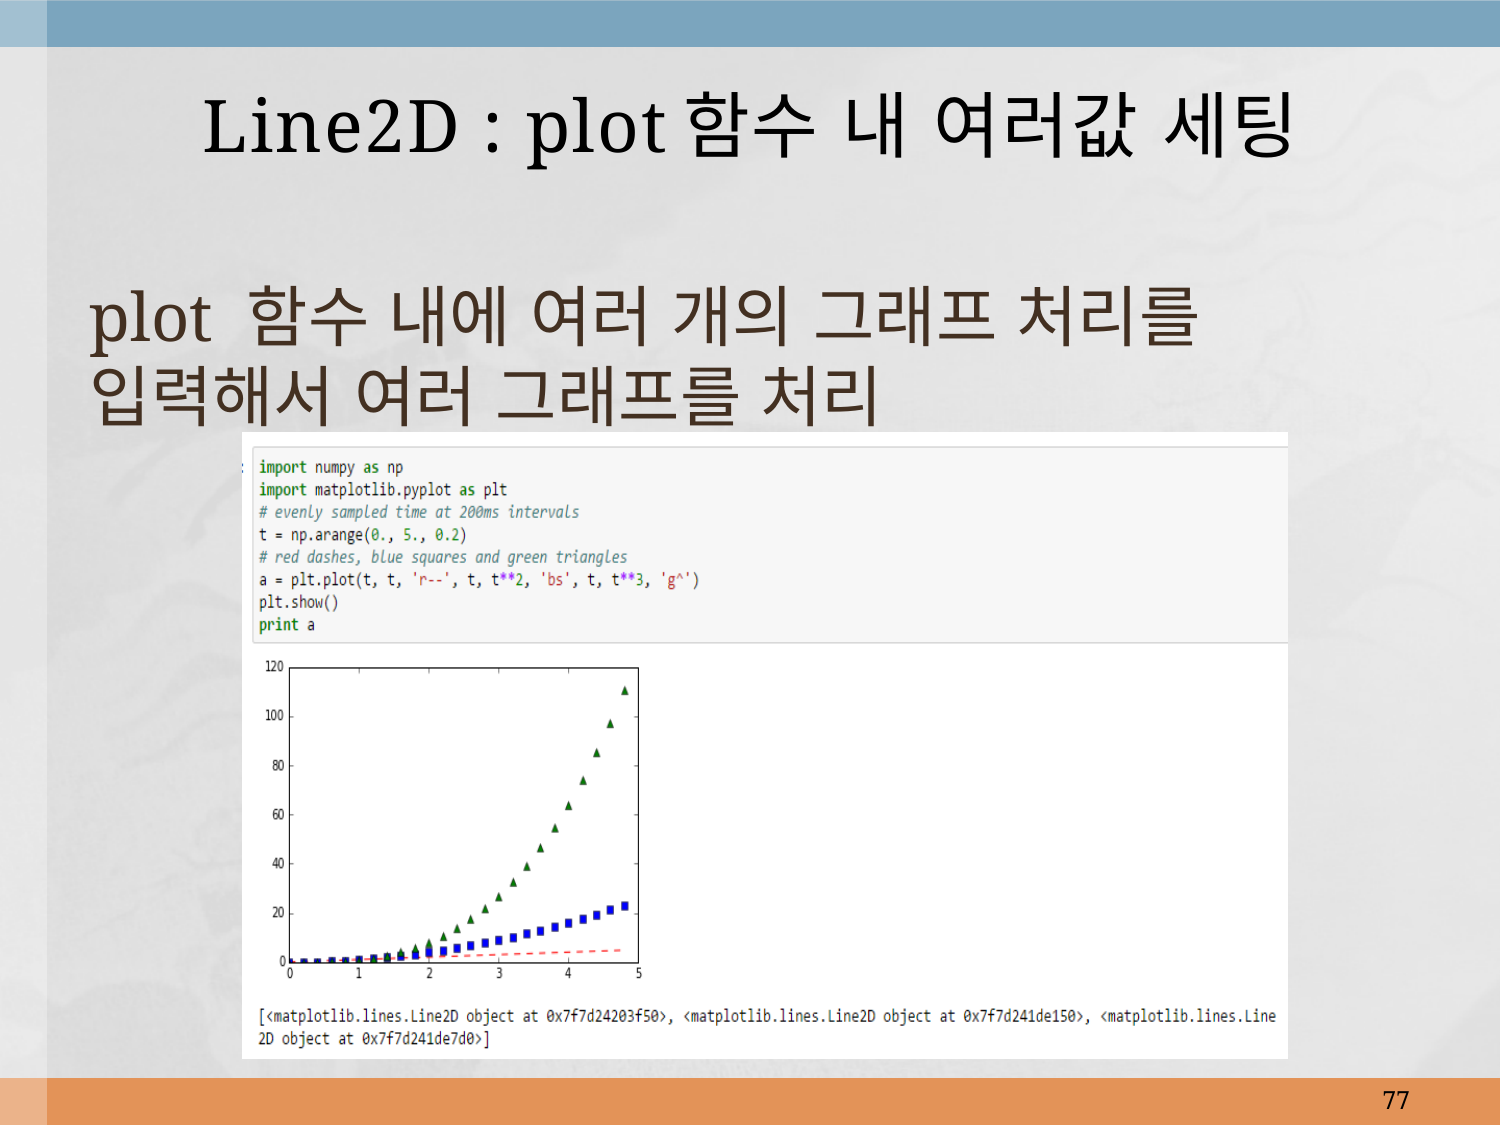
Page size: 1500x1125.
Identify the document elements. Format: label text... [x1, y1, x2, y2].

slide_number 77 [1074, 1078, 1425, 1125]
title Line2D : plot함수 내 여러값 세팅 [49, 46, 1454, 202]
list plot 함수 내에 여러 개의 그래프 처리를 입력해서 여러 그래프를 처리 [75, 267, 1425, 539]
picture [242, 432, 1288, 1059]
